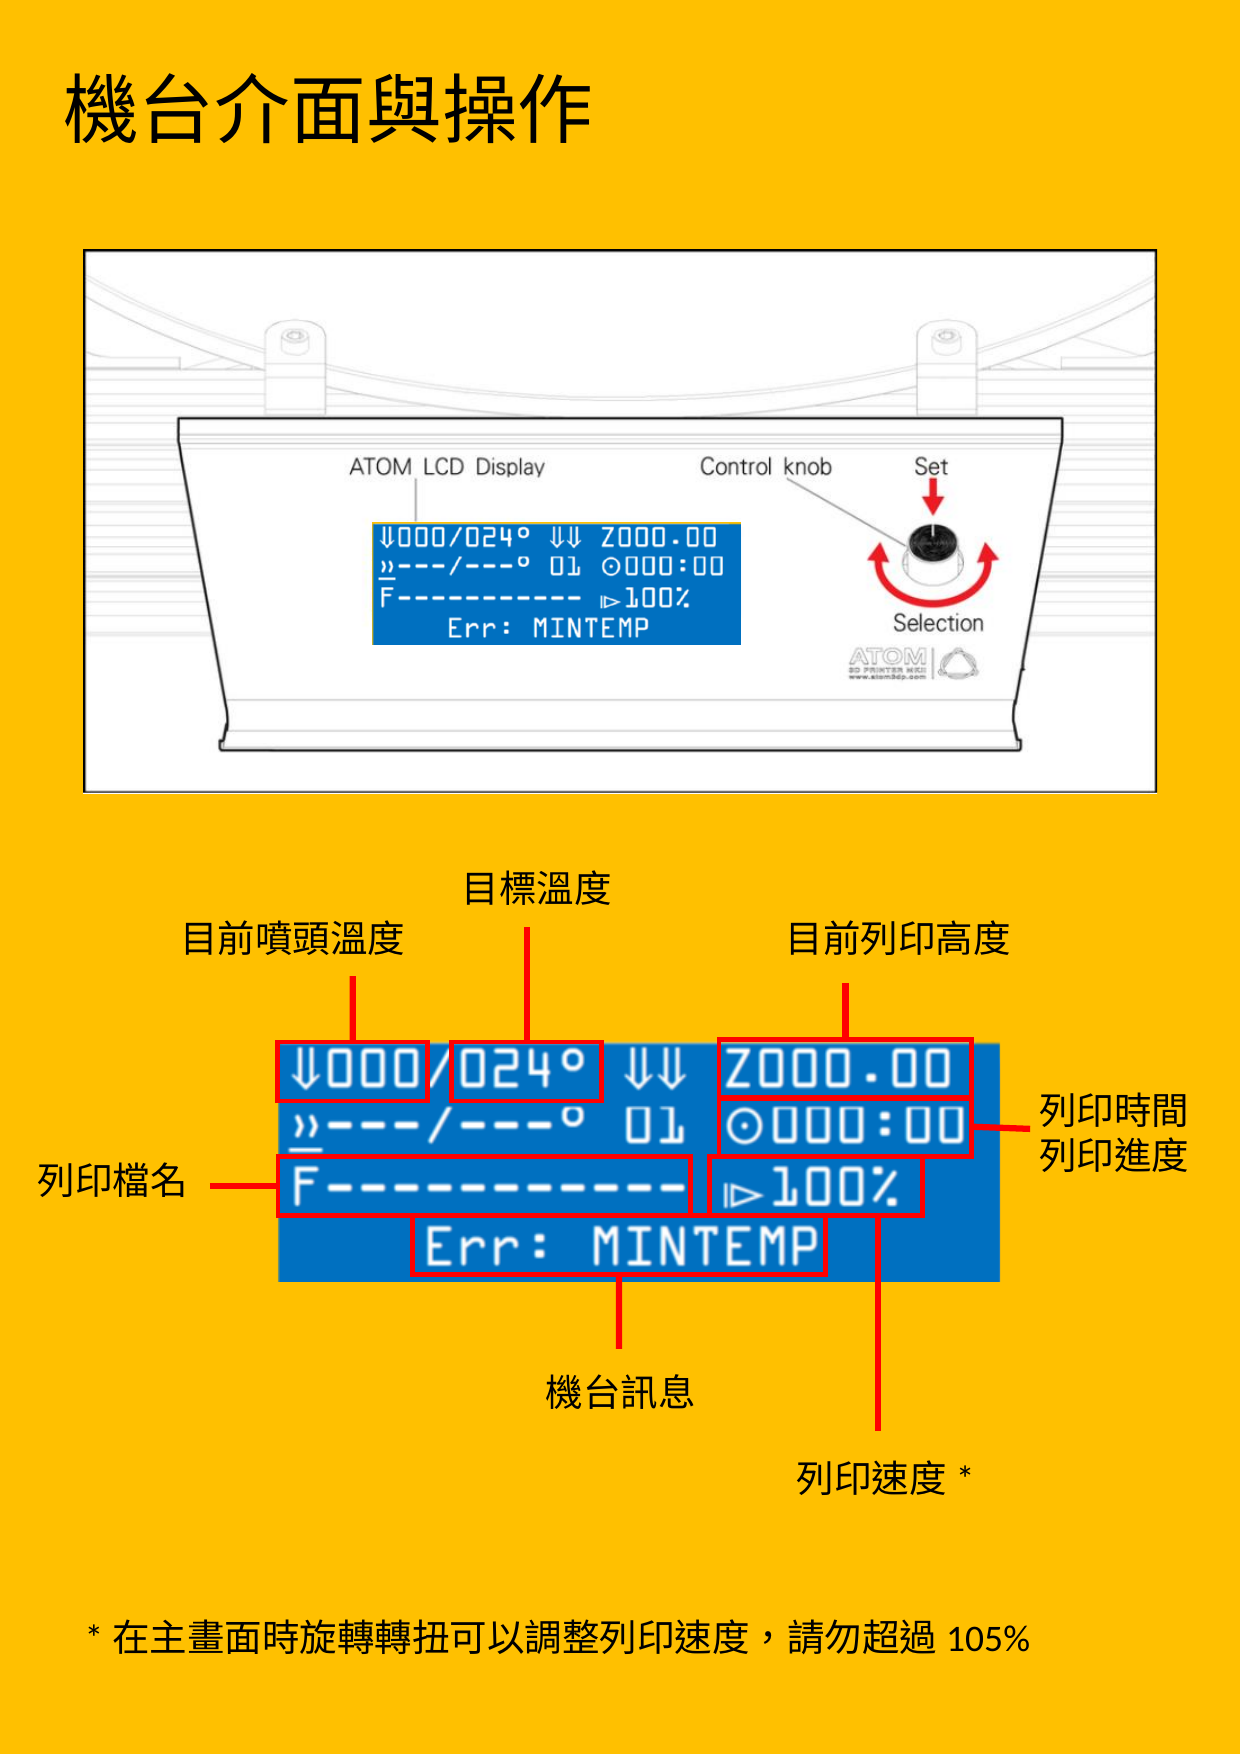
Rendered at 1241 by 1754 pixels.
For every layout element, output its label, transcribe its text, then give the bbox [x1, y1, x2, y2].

text_box 目前列印高度 [770, 907, 1037, 968]
picture [372, 522, 741, 645]
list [82, 249, 1157, 794]
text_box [209, 926, 1031, 1432]
text_box 目標溫度 [447, 857, 713, 917]
text_box 列印速度* [782, 1448, 1001, 1508]
text_box *在主畫面時旋轉轉扭可以調整列印速度，請勿超過105% [69, 1606, 1193, 1667]
text_box 列印檔名 [23, 1149, 209, 1210]
text_box 機台介面與操作 [48, 39, 1118, 186]
text_box 列印時間 列印進度 [1031, 1079, 1217, 1185]
text_box 目前噴頭溫度 [165, 908, 432, 968]
